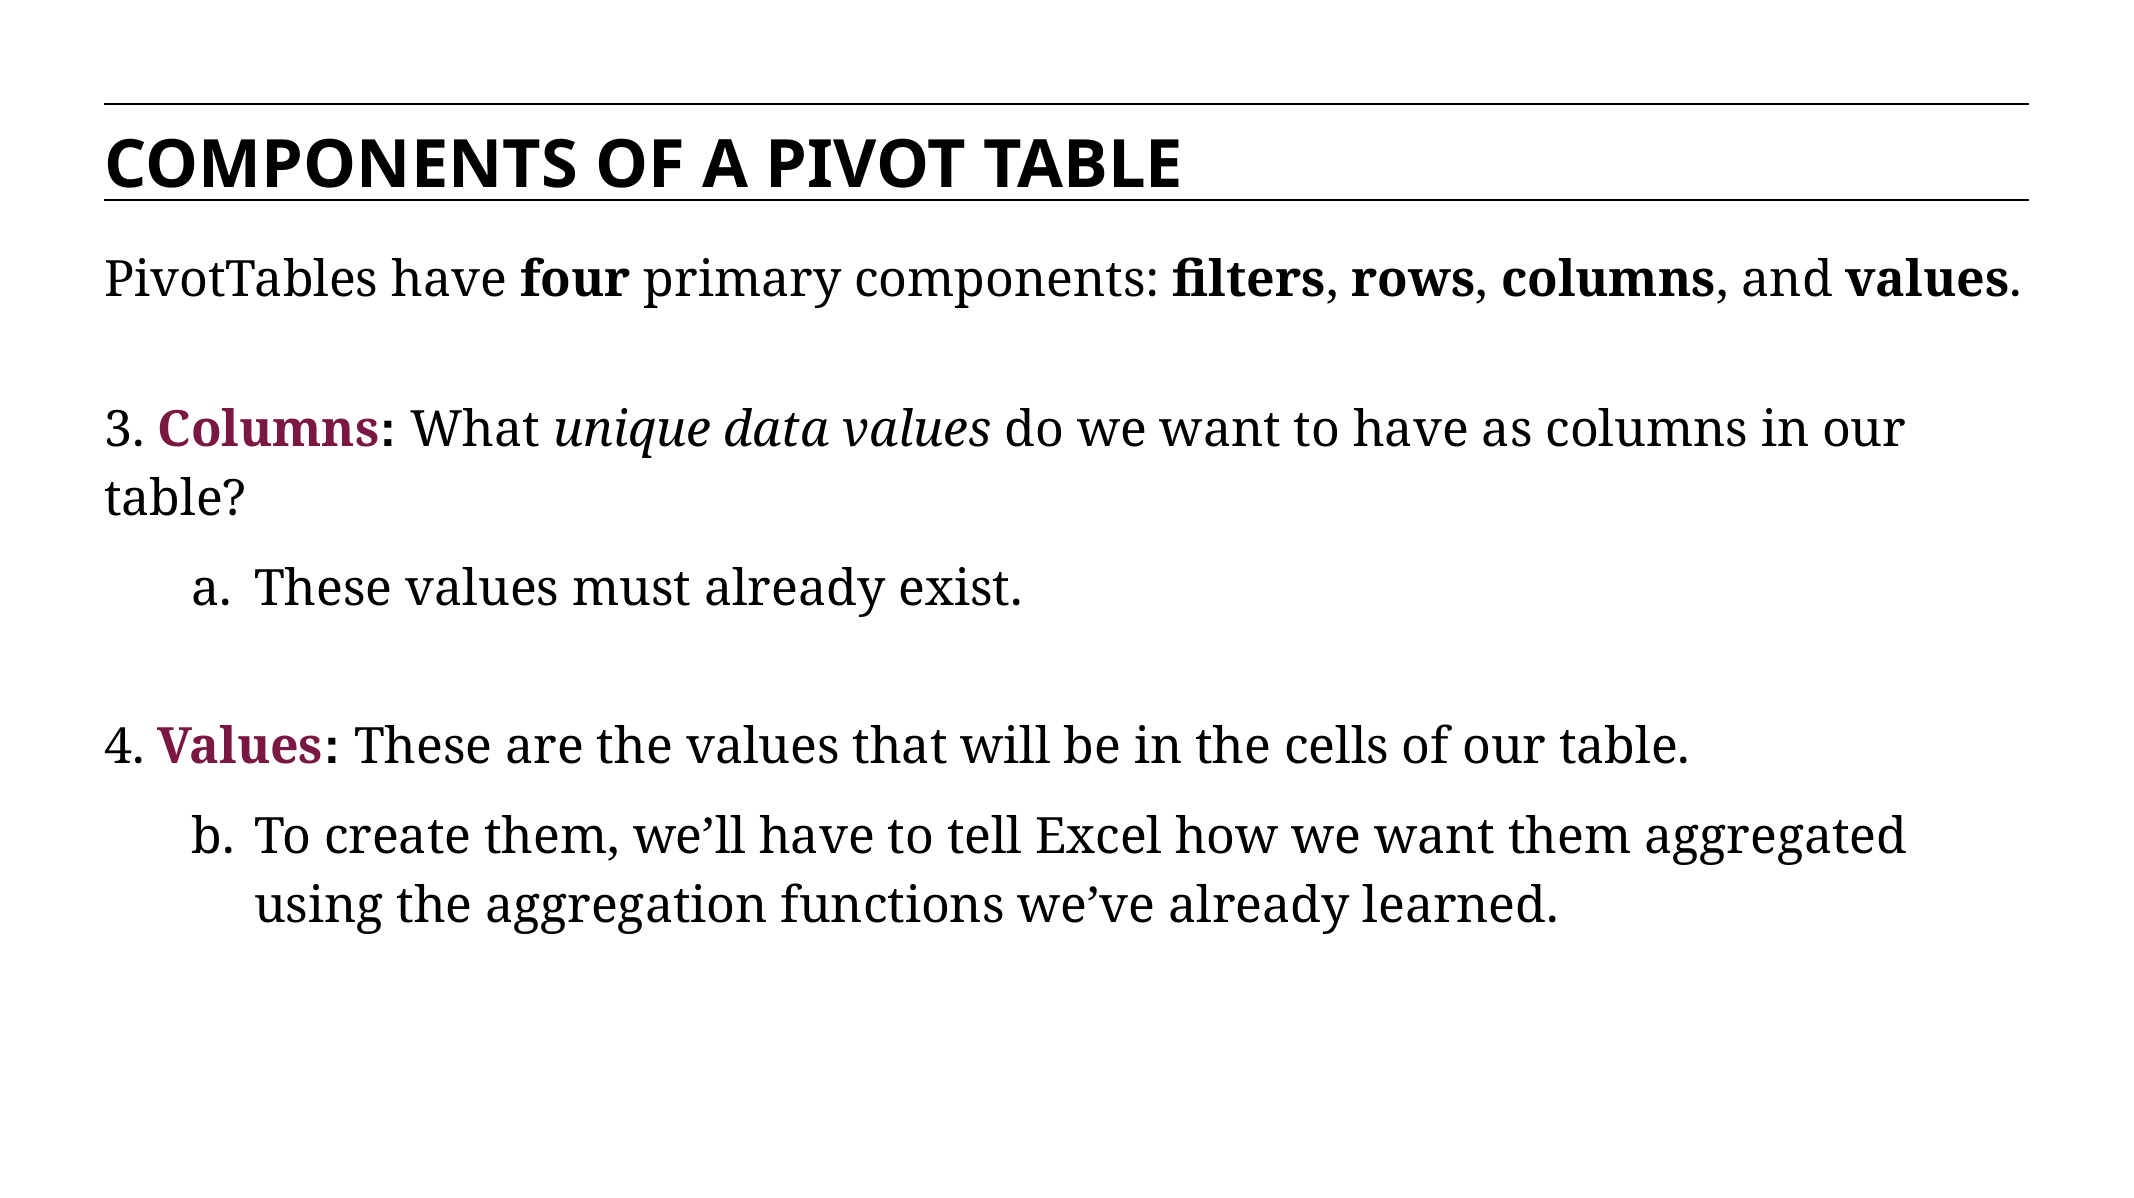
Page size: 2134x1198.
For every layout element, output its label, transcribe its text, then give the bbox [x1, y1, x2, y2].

list PivotTables have four primary components: filters, rows, columns, and values. 3. Columns: What unique data values do we want to have as columns in our table? These values must already exist. 4. Values: These are the values that will be in the cells of our table. To create them, we’ll have to tell Excel how we want them aggregated using the aggregation functions we’ve already learned. [104, 237, 2030, 863]
text_box COMPONENTS OF A PIVOT TABLE [104, 120, 1899, 192]
